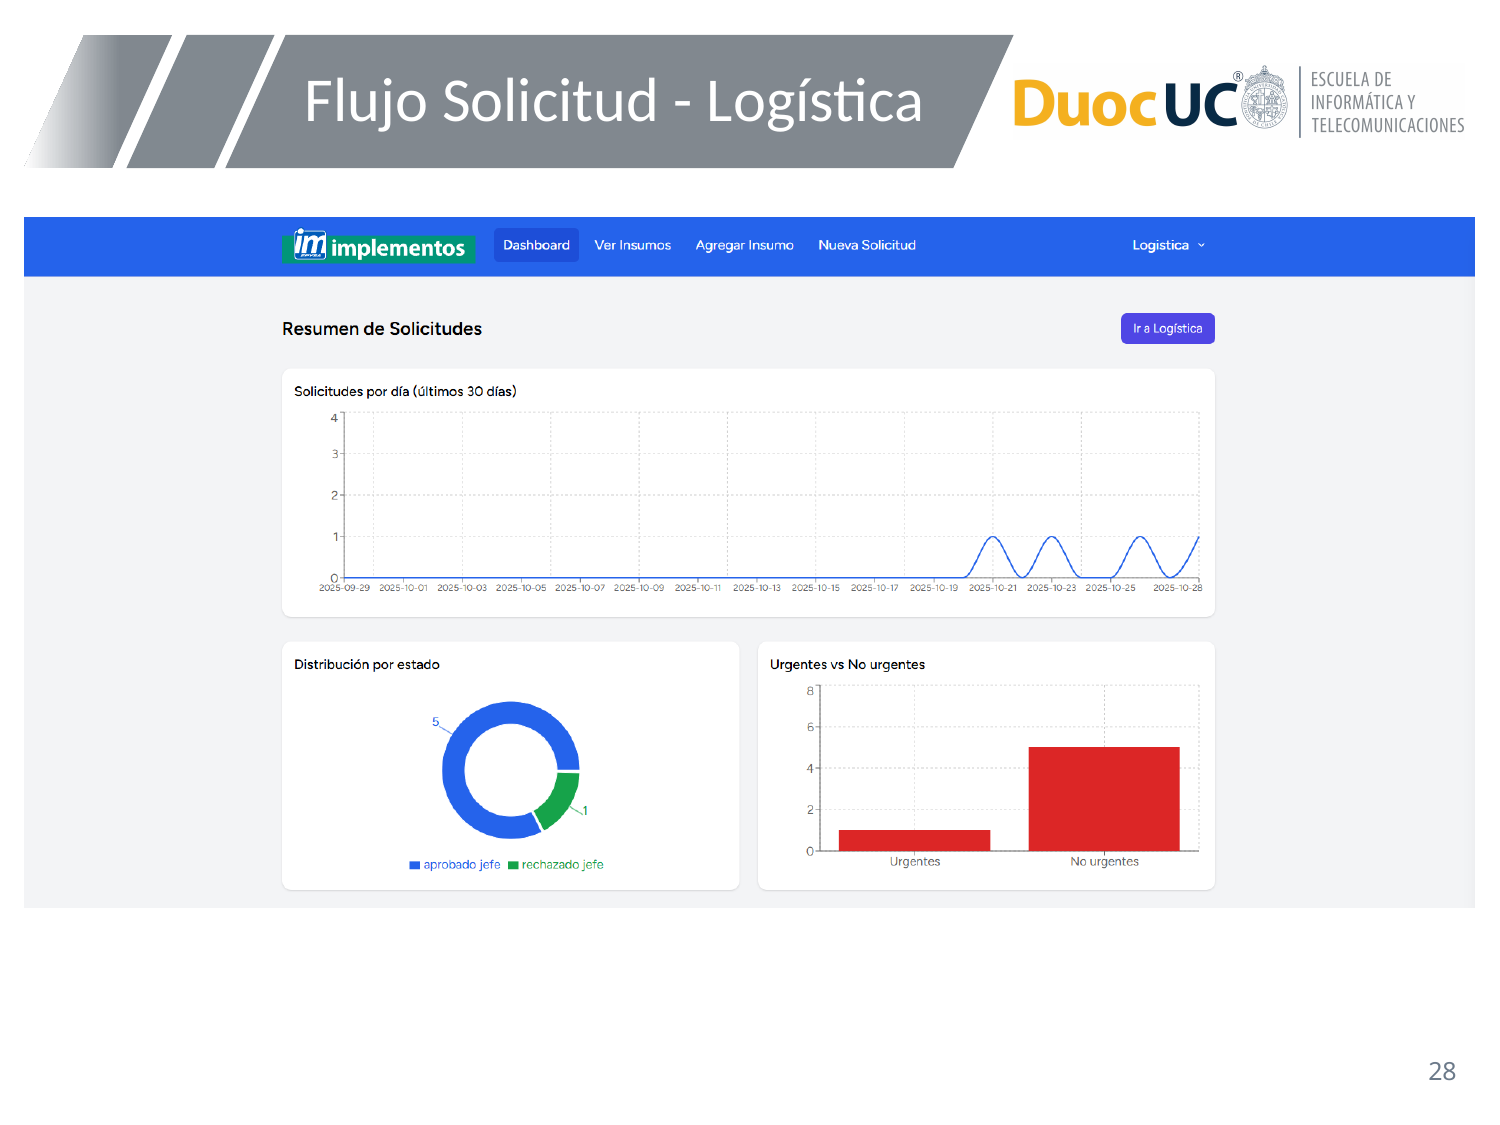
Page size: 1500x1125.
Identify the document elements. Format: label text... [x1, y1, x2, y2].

picture [1013, 63, 1465, 140]
title Flujo Solicitud - Logística [289, 34, 993, 169]
picture [24, 216, 1476, 909]
